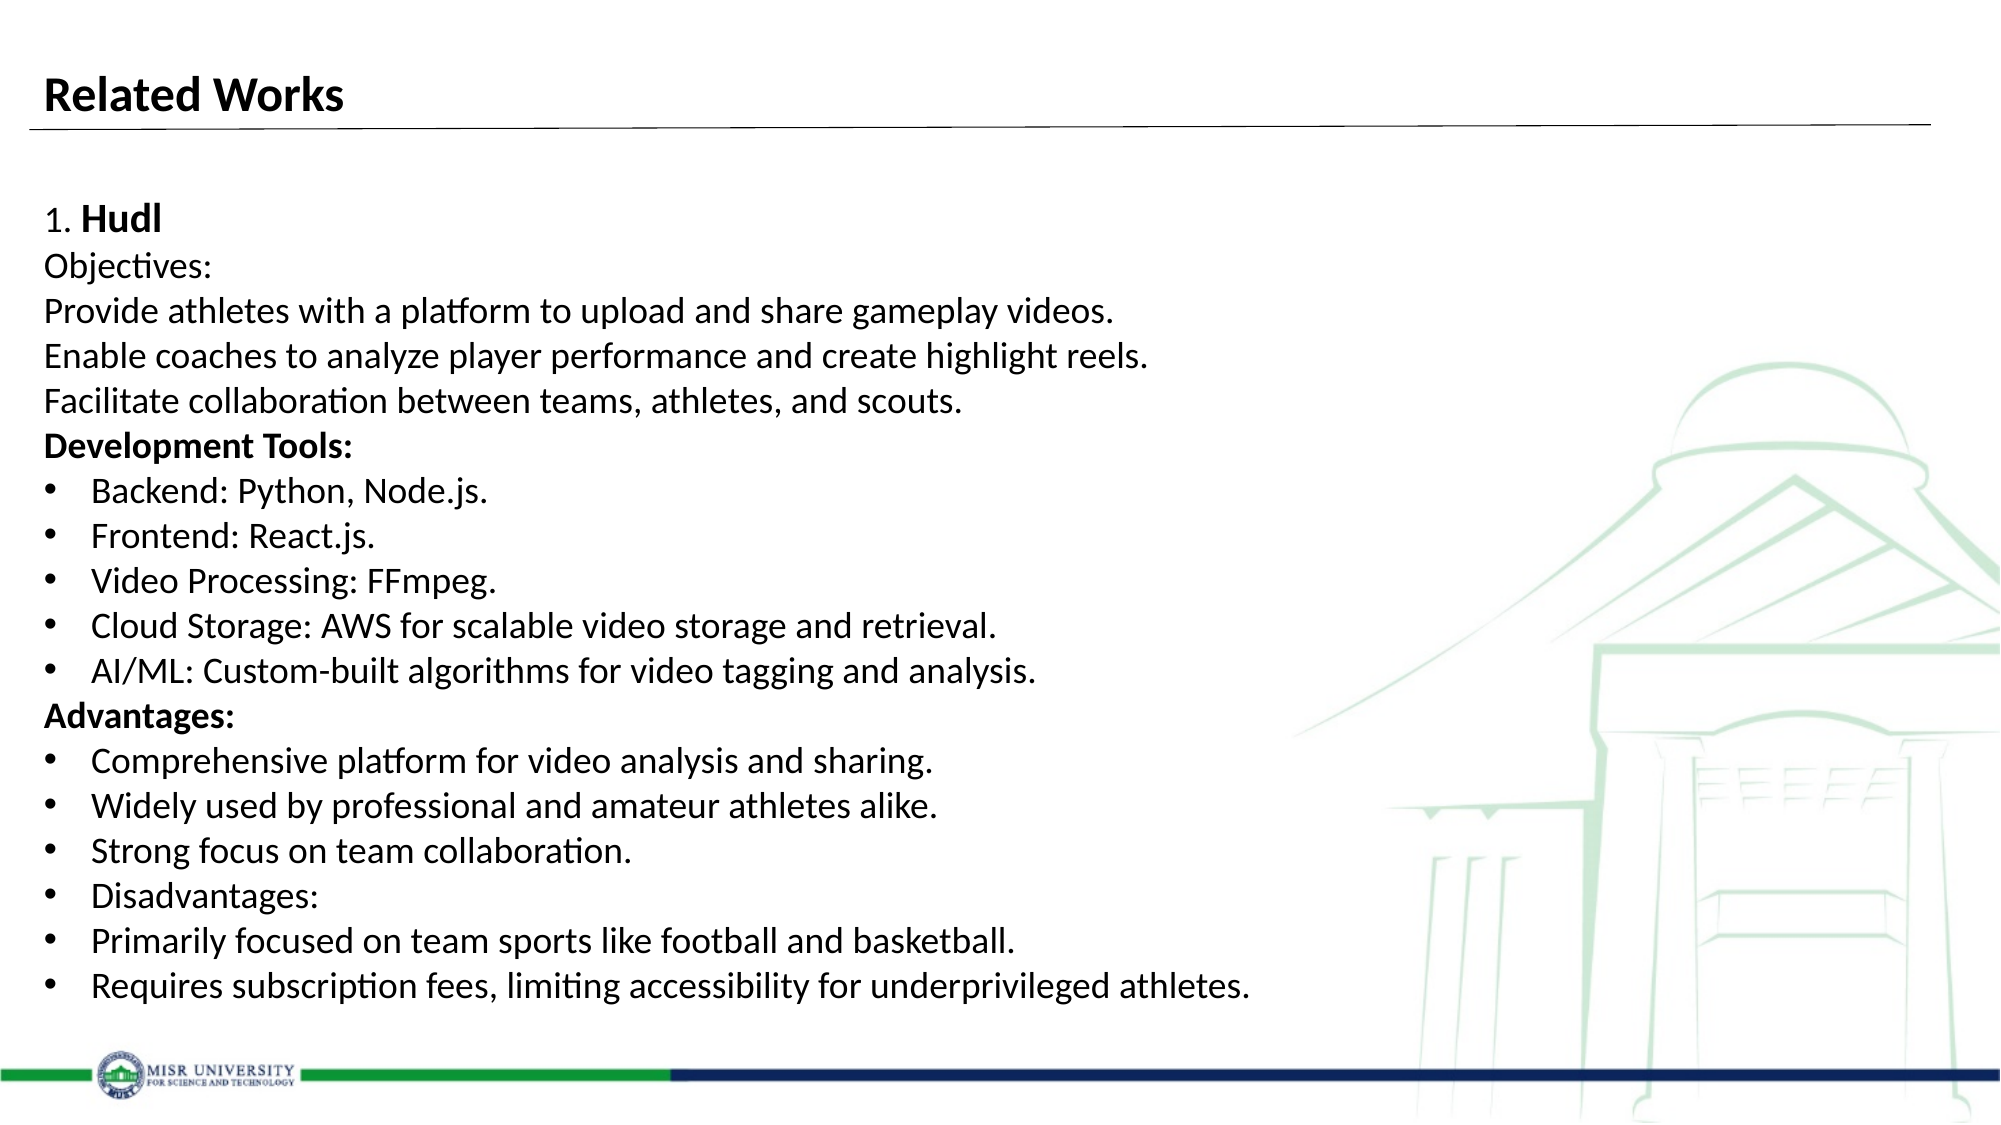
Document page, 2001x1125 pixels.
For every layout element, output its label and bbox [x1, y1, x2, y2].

text_box [29, 124, 1931, 130]
picture [0, 0, 2000, 1123]
